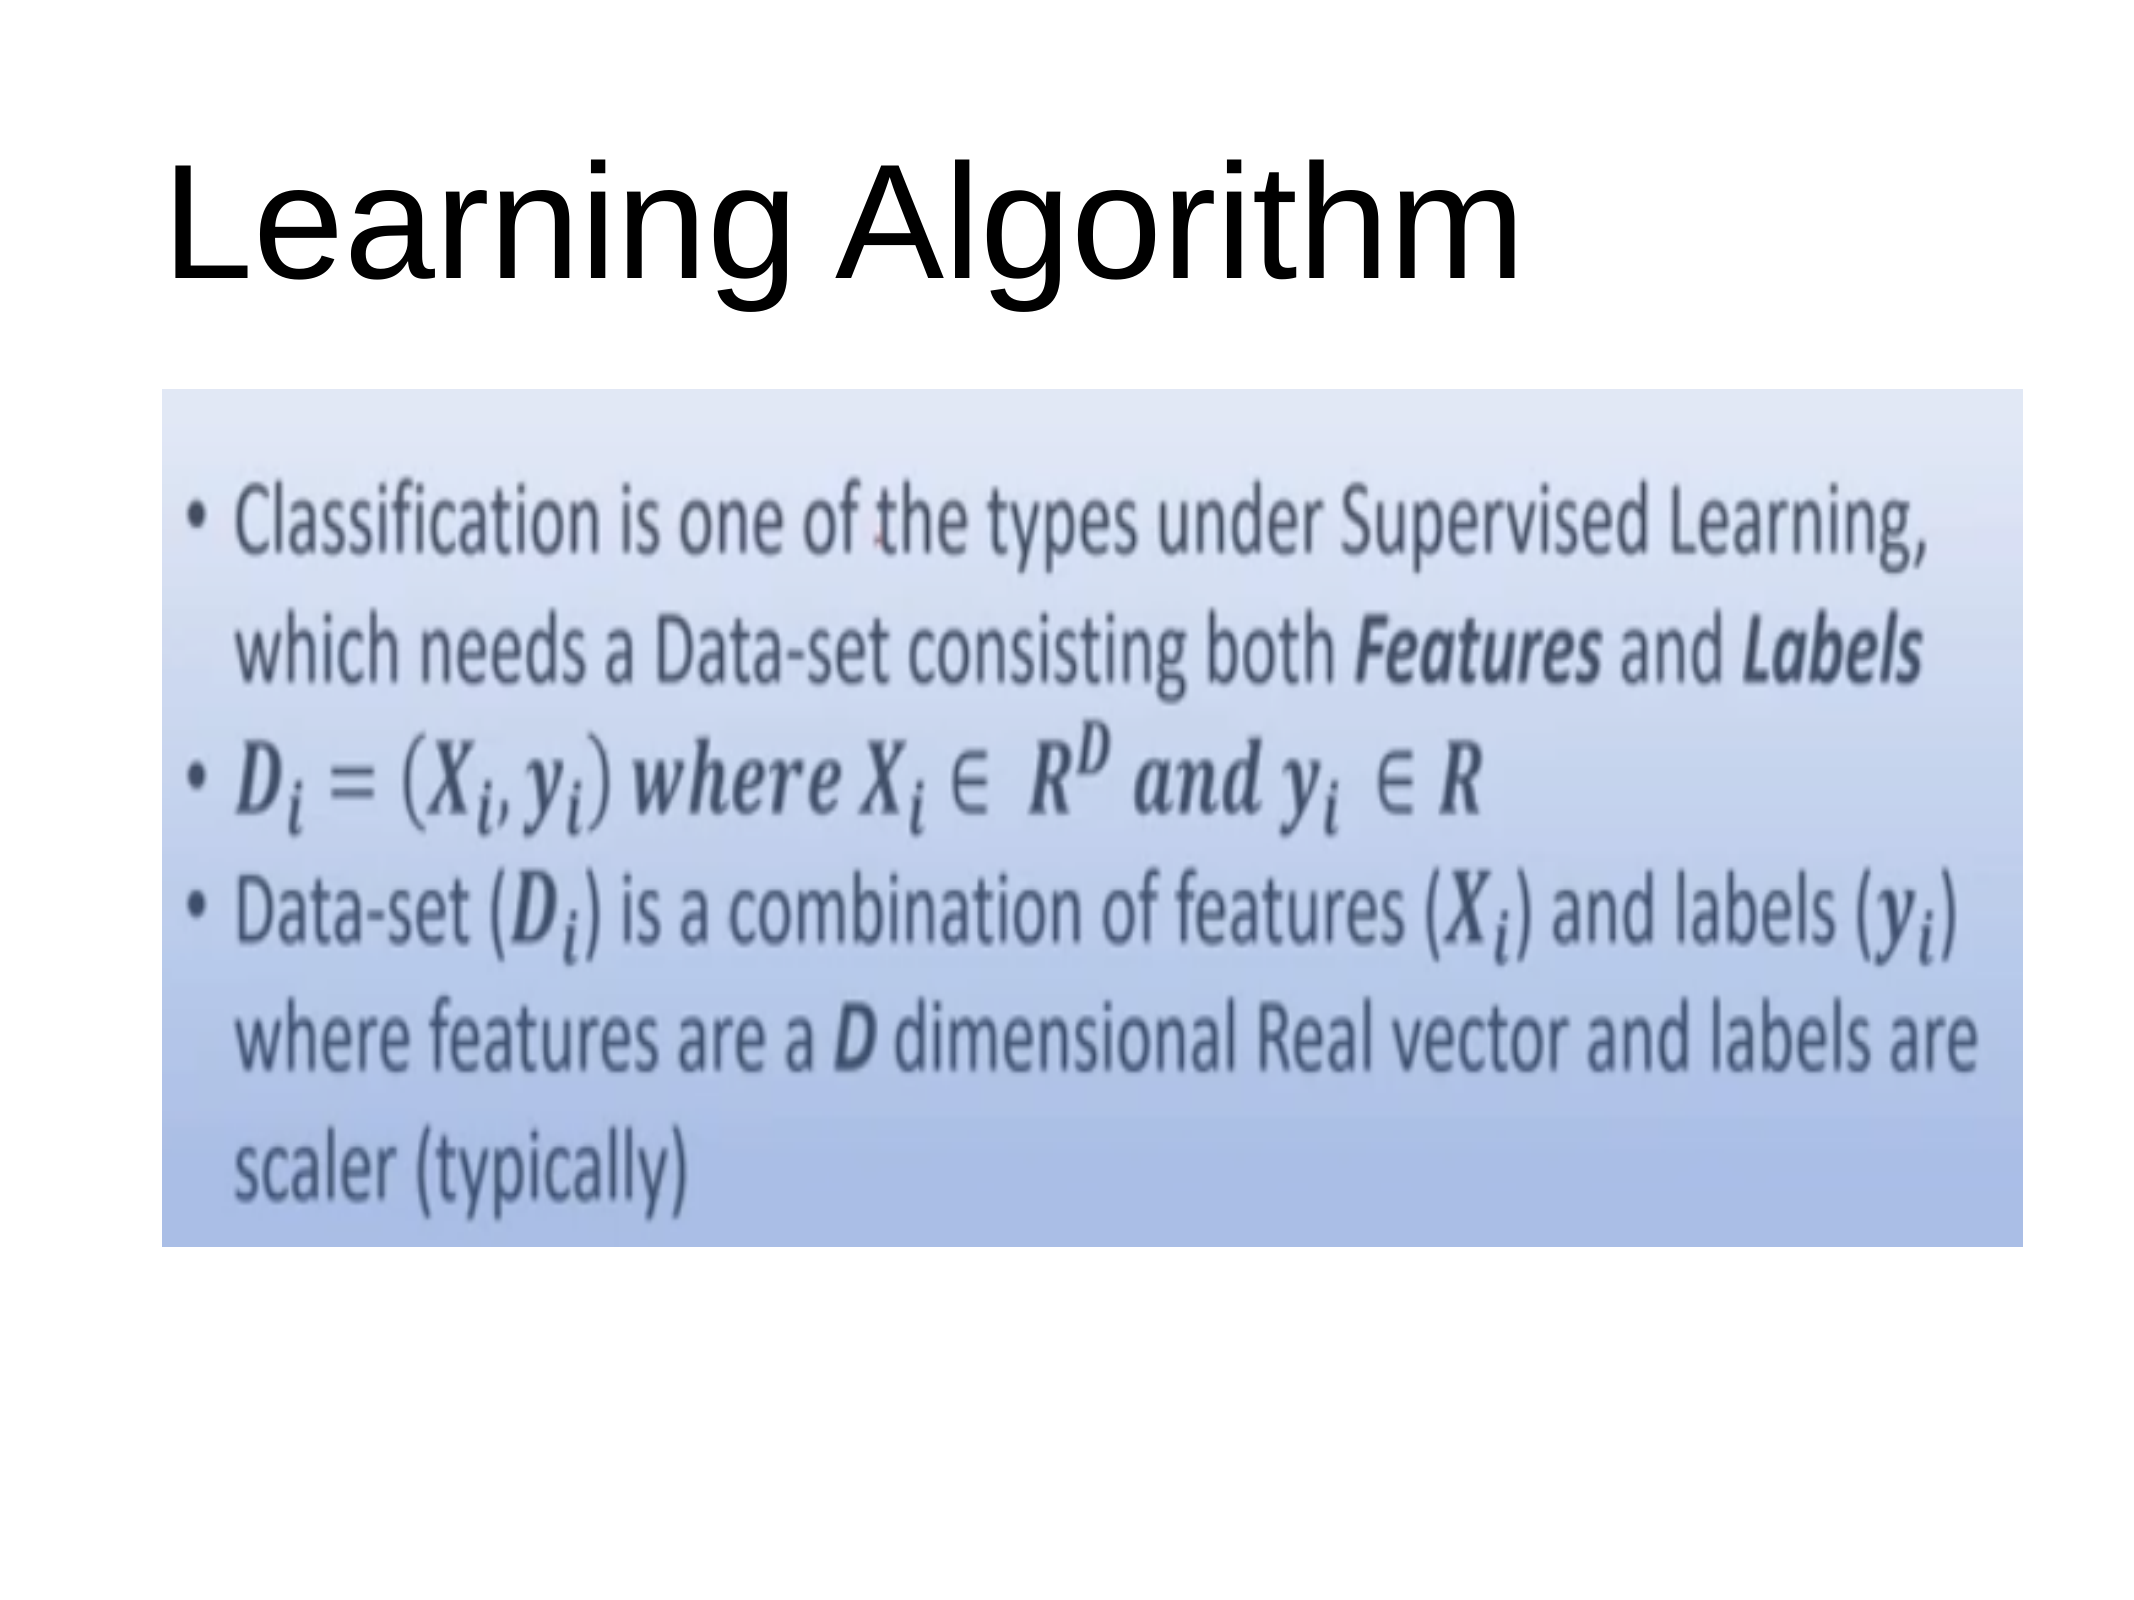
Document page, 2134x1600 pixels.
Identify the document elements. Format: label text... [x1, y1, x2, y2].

title Learning Algorithm [162, 115, 1971, 316]
picture [162, 389, 2023, 1248]
